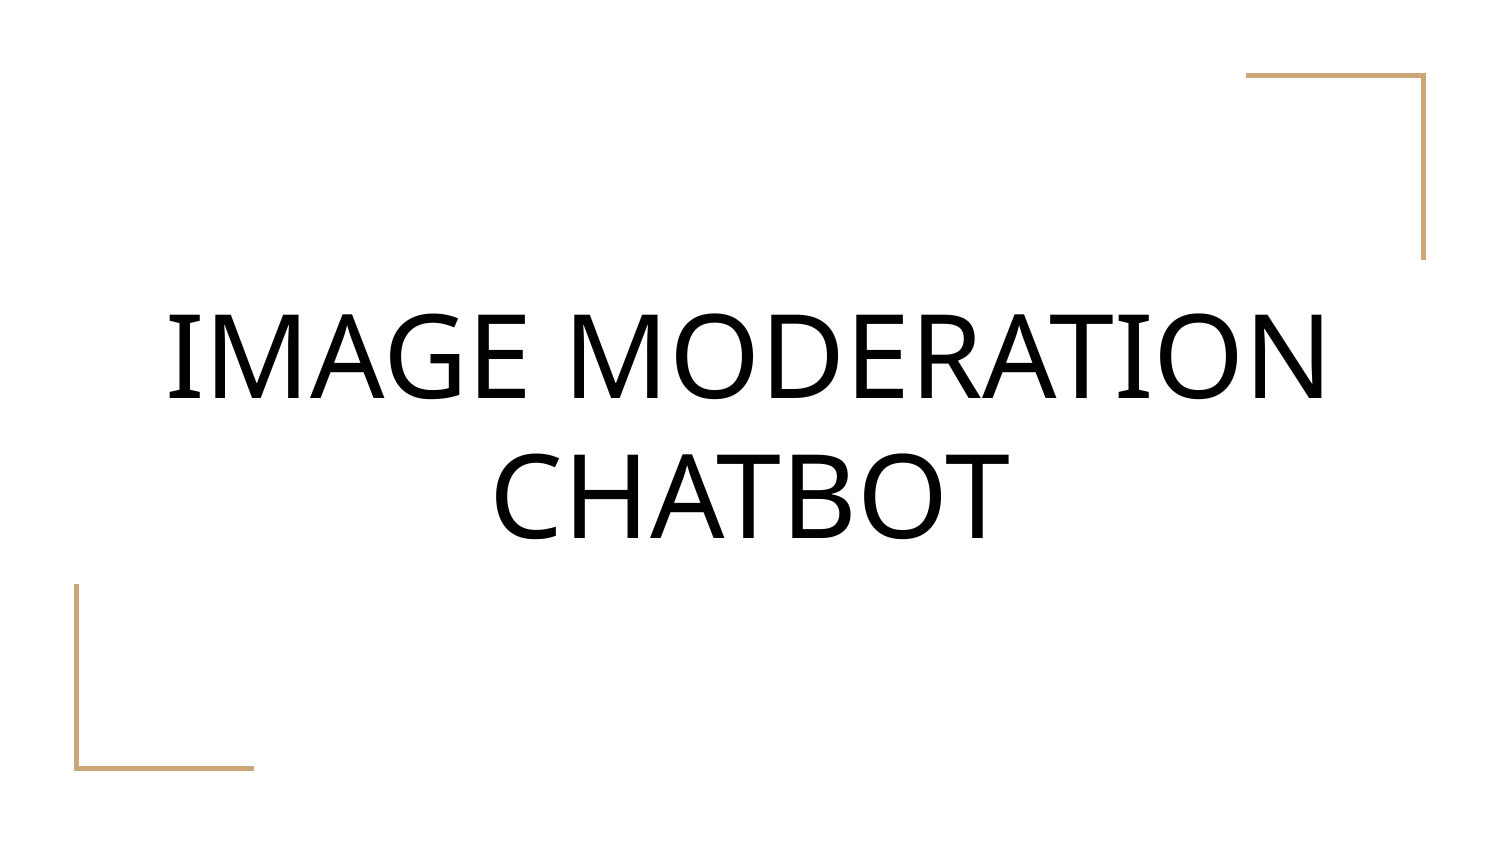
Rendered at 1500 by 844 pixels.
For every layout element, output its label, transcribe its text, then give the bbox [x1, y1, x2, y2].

title IMAGE MODERATION CHATBOT [126, 296, 1374, 548]
